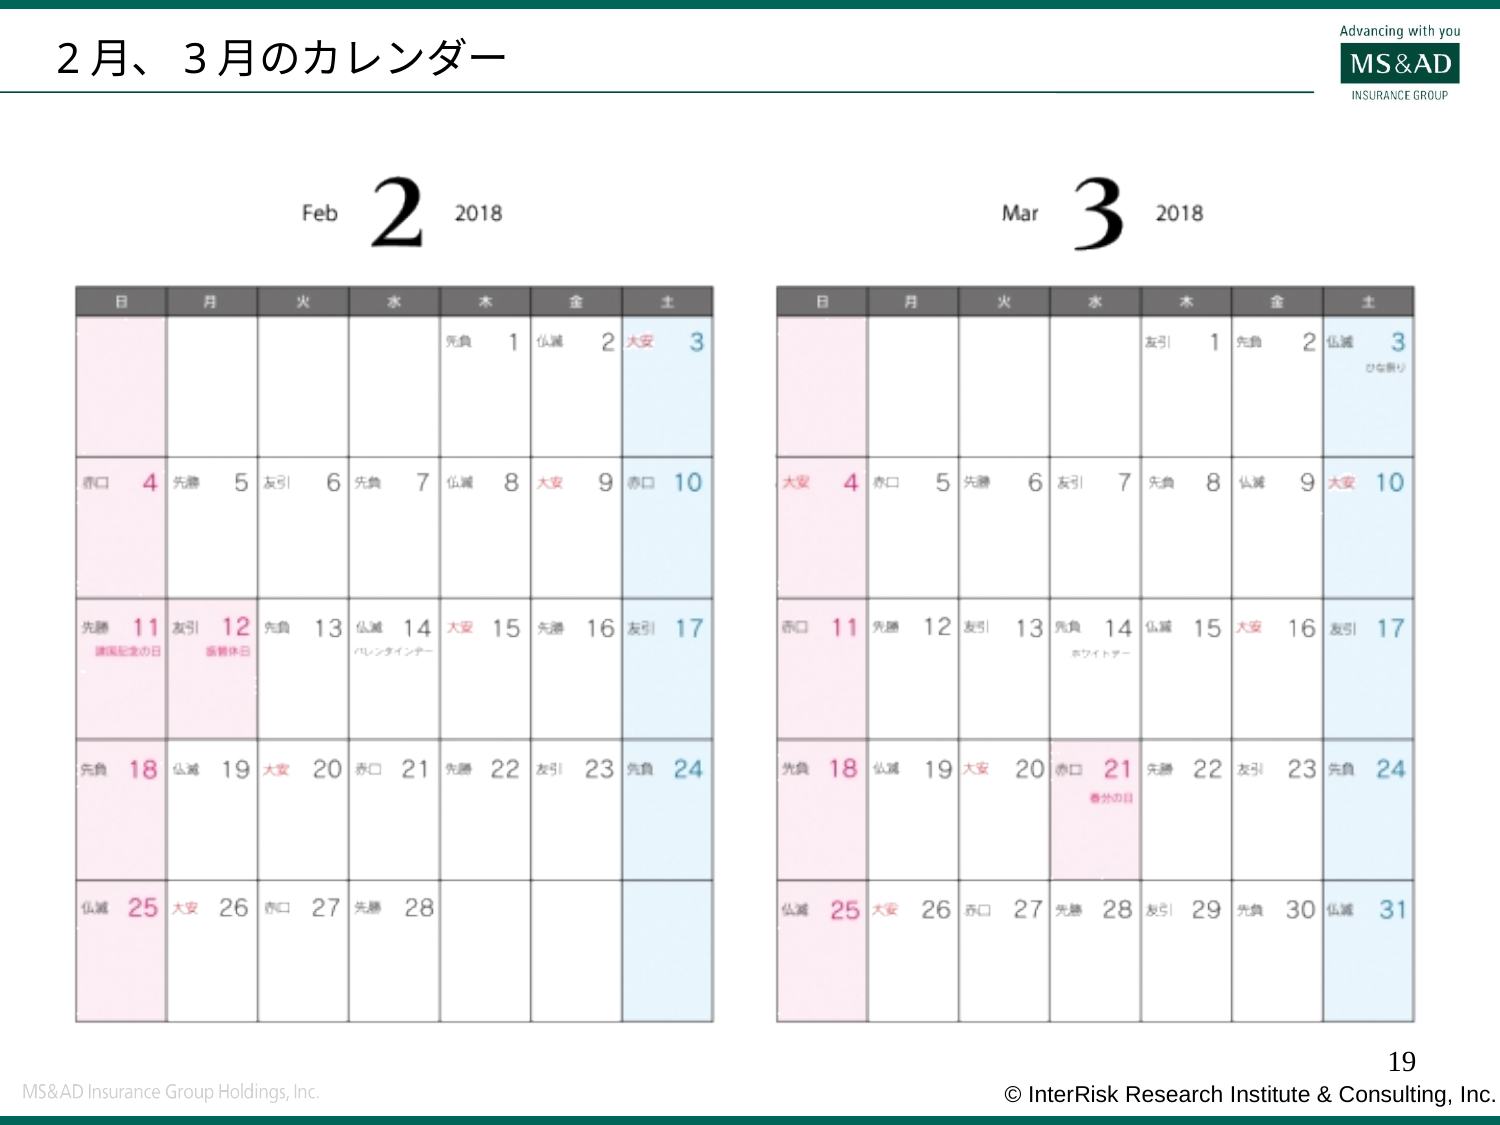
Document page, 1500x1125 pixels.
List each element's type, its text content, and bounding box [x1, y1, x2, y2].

picture [23, 1083, 319, 1103]
picture [765, 121, 1427, 1060]
picture [0, 0, 1500, 9]
picture [65, 121, 726, 1060]
picture [0, 1116, 1500, 1125]
slide_number 18 [1119, 1034, 1432, 1075]
title 2月、3月のカレンダー [41, 23, 1329, 91]
picture [1328, 13, 1471, 111]
